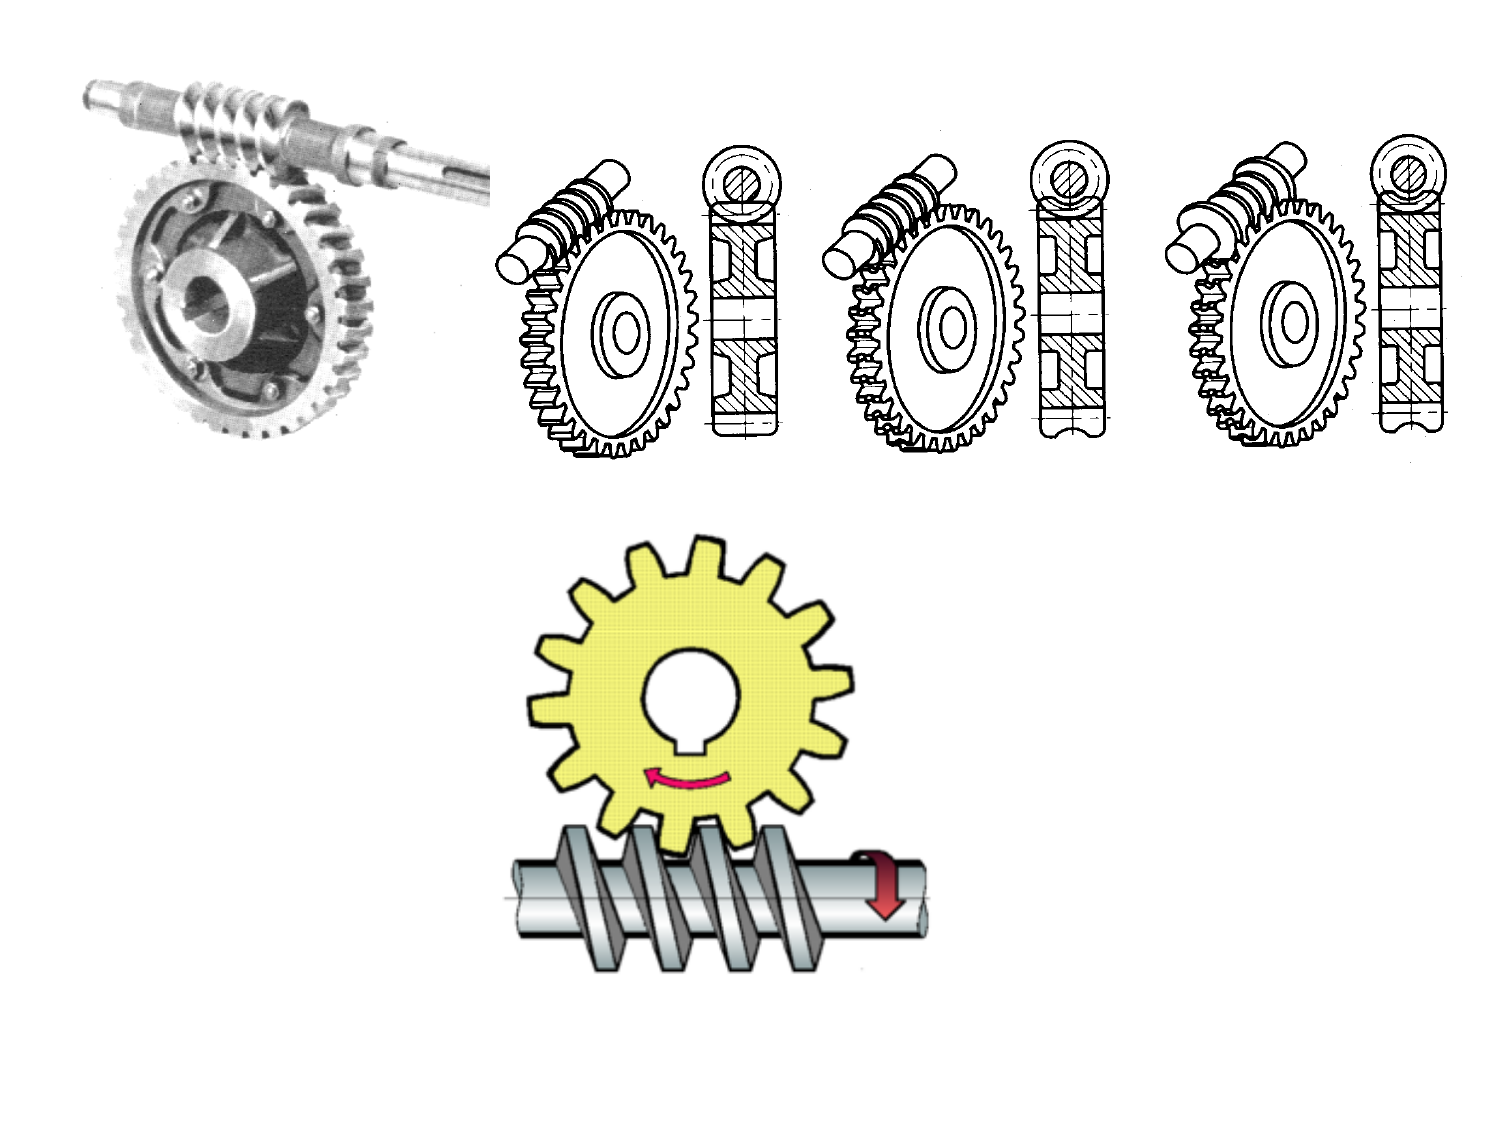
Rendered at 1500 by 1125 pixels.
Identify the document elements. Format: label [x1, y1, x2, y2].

picture [64, 54, 1465, 469]
picture [501, 526, 940, 977]
